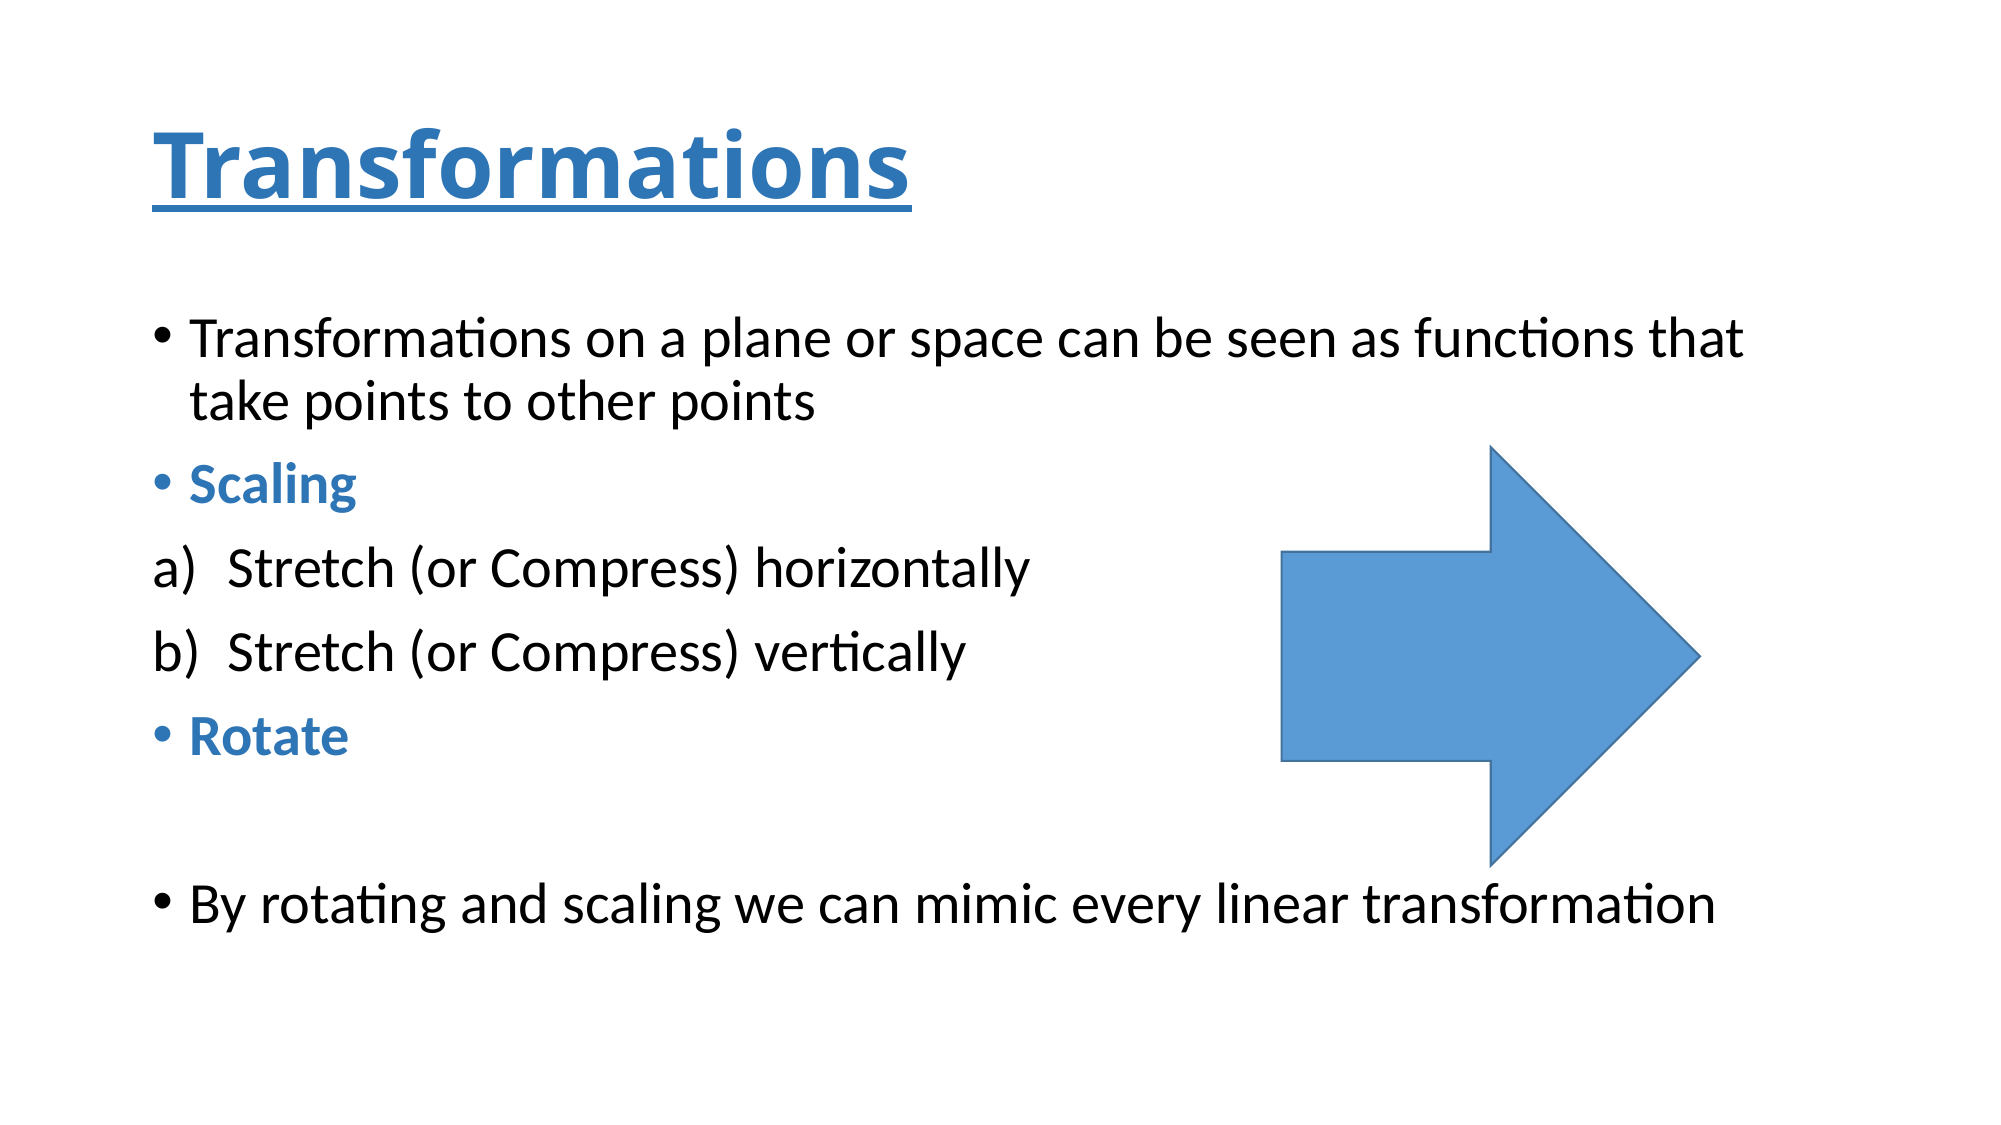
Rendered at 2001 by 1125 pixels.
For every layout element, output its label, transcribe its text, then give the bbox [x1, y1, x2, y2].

title Transformations [137, 59, 1863, 278]
list Transformations on a plane or space can be seen as functions that take points to other points Scaling Stretch (or Compress) horizontally Stretch (or Compress) vertically Rotate By rotating and scaling we can mimic every linear transformation [137, 299, 1863, 1014]
text_box [1280, 444, 1702, 869]
